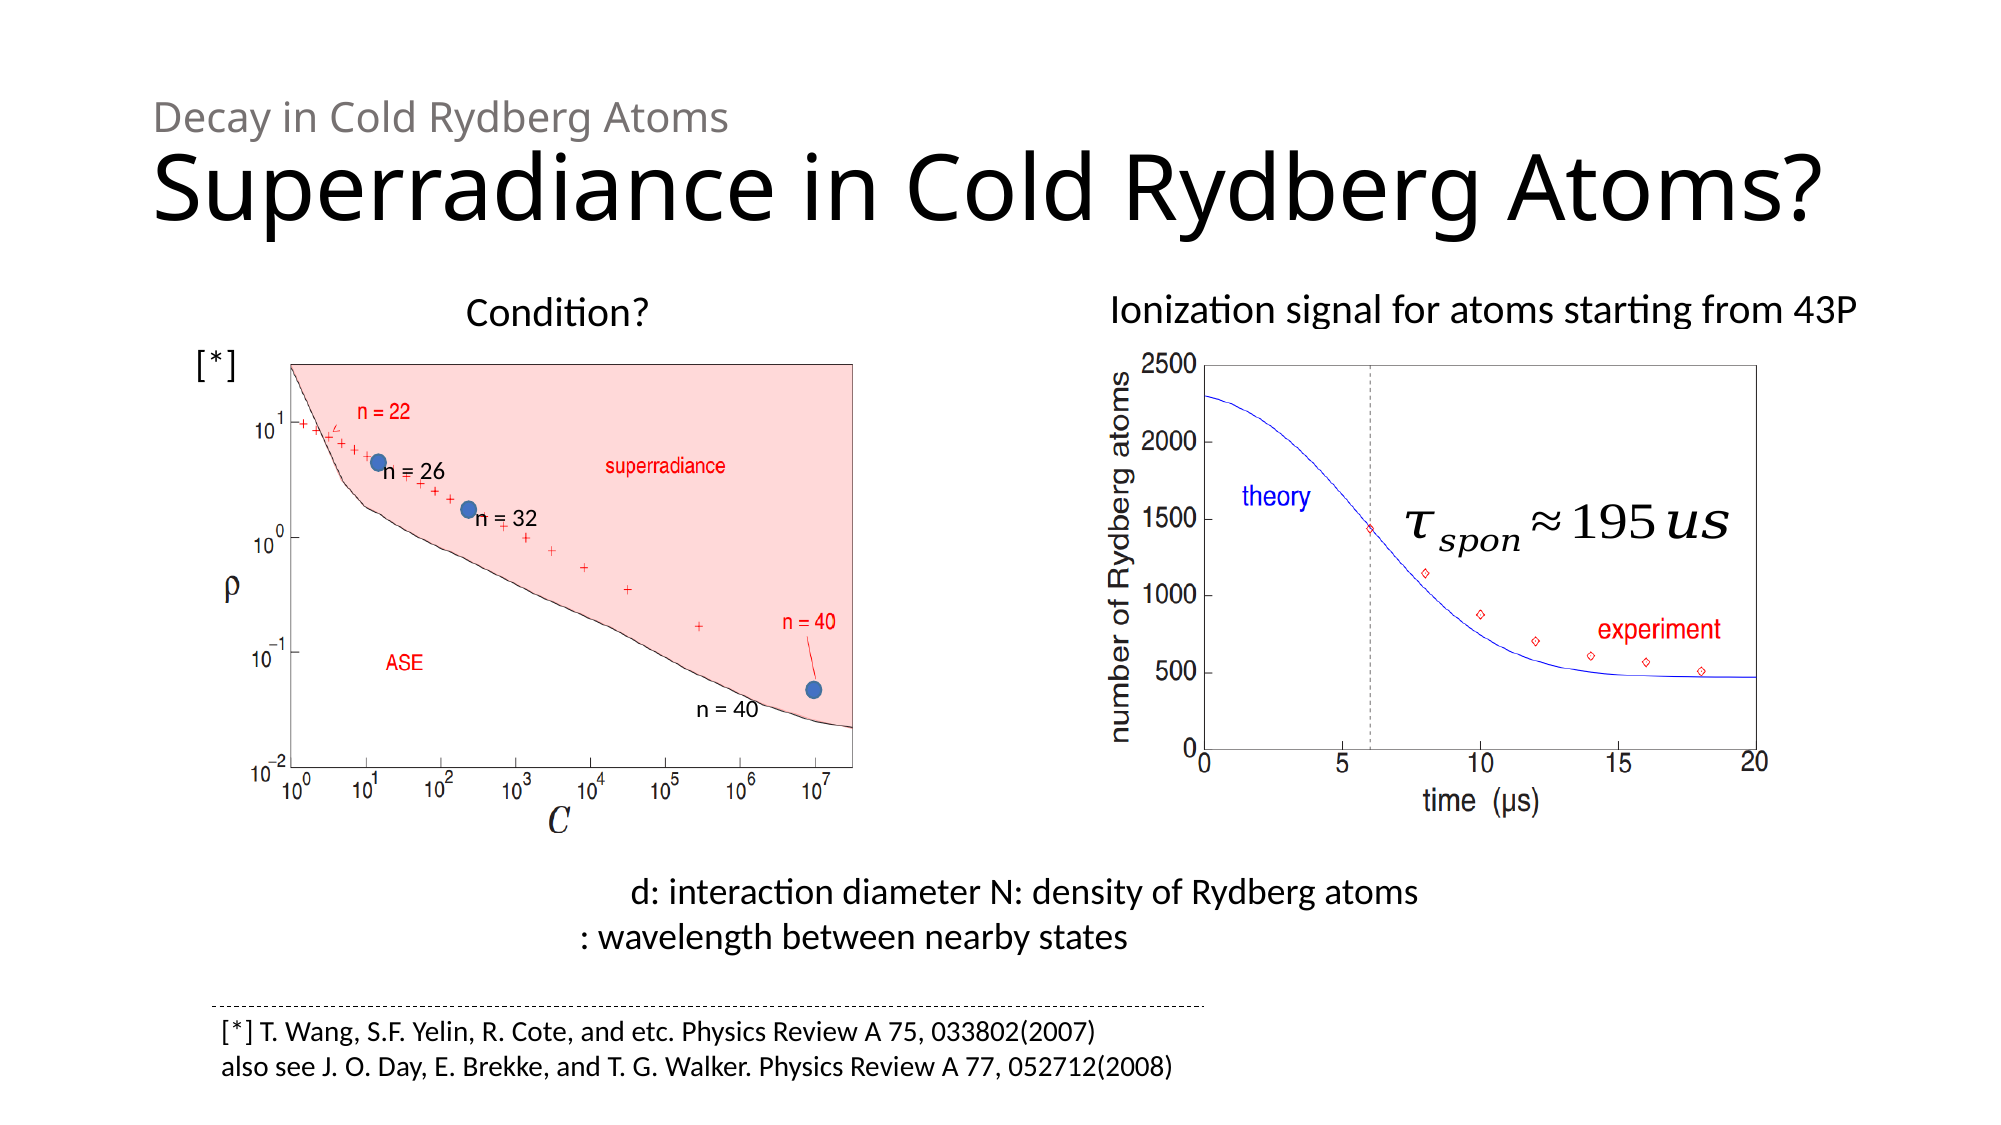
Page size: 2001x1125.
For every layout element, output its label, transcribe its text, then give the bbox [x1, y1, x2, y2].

text_box Ionization signal for atoms starting from 43P [1095, 274, 1873, 340]
title Decay in Cold Rydberg Atoms Superradiance in Cold Rydberg Atoms? [137, 59, 1863, 278]
text_box Condition? [451, 277, 666, 332]
picture [213, 332, 904, 844]
text_box [*] T. Wang, S.F. Yelin, R. Cote, and etc. Physics Review A 75, 033802(2007) also see J. O. Day, E. Brekke, and T. G. Walker. Physics Review A 77, 052712(2008) [206, 1004, 1190, 1090]
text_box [370, 447, 822, 733]
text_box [1101, 329, 1791, 823]
text_box [*] [180, 332, 213, 393]
